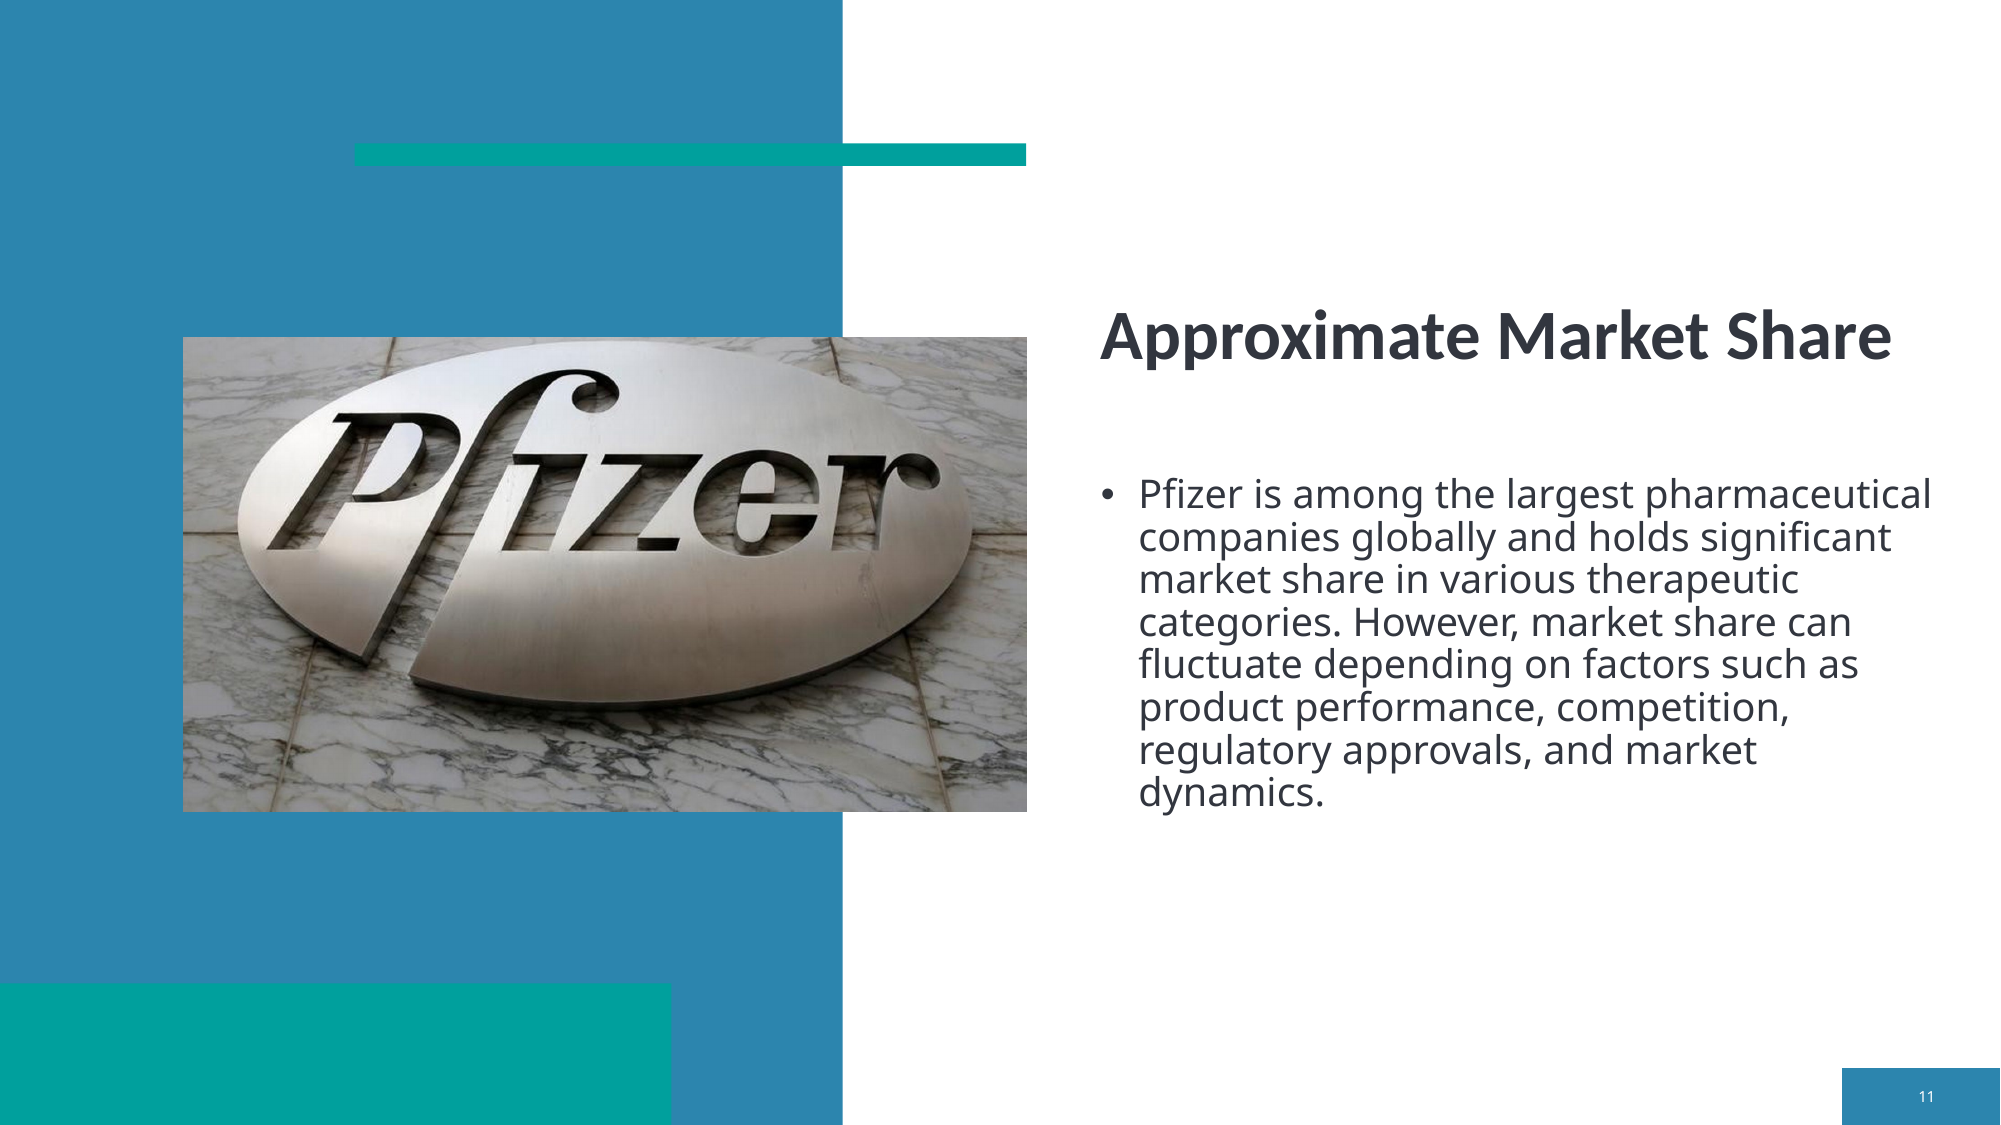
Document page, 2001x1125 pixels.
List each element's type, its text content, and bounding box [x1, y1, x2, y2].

title Approximate Market Share [1085, 212, 1951, 467]
list Pfizer is among the largest pharmaceutical companies globally and holds significant market share in various therapeutic categories. However, market share can fluctuate depending on factors such as product performance, competition, regulatory approvals, and market dynamics. [1085, 467, 1951, 861]
picture [183, 337, 1027, 812]
slide_number 11 [1889, 1079, 1951, 1114]
